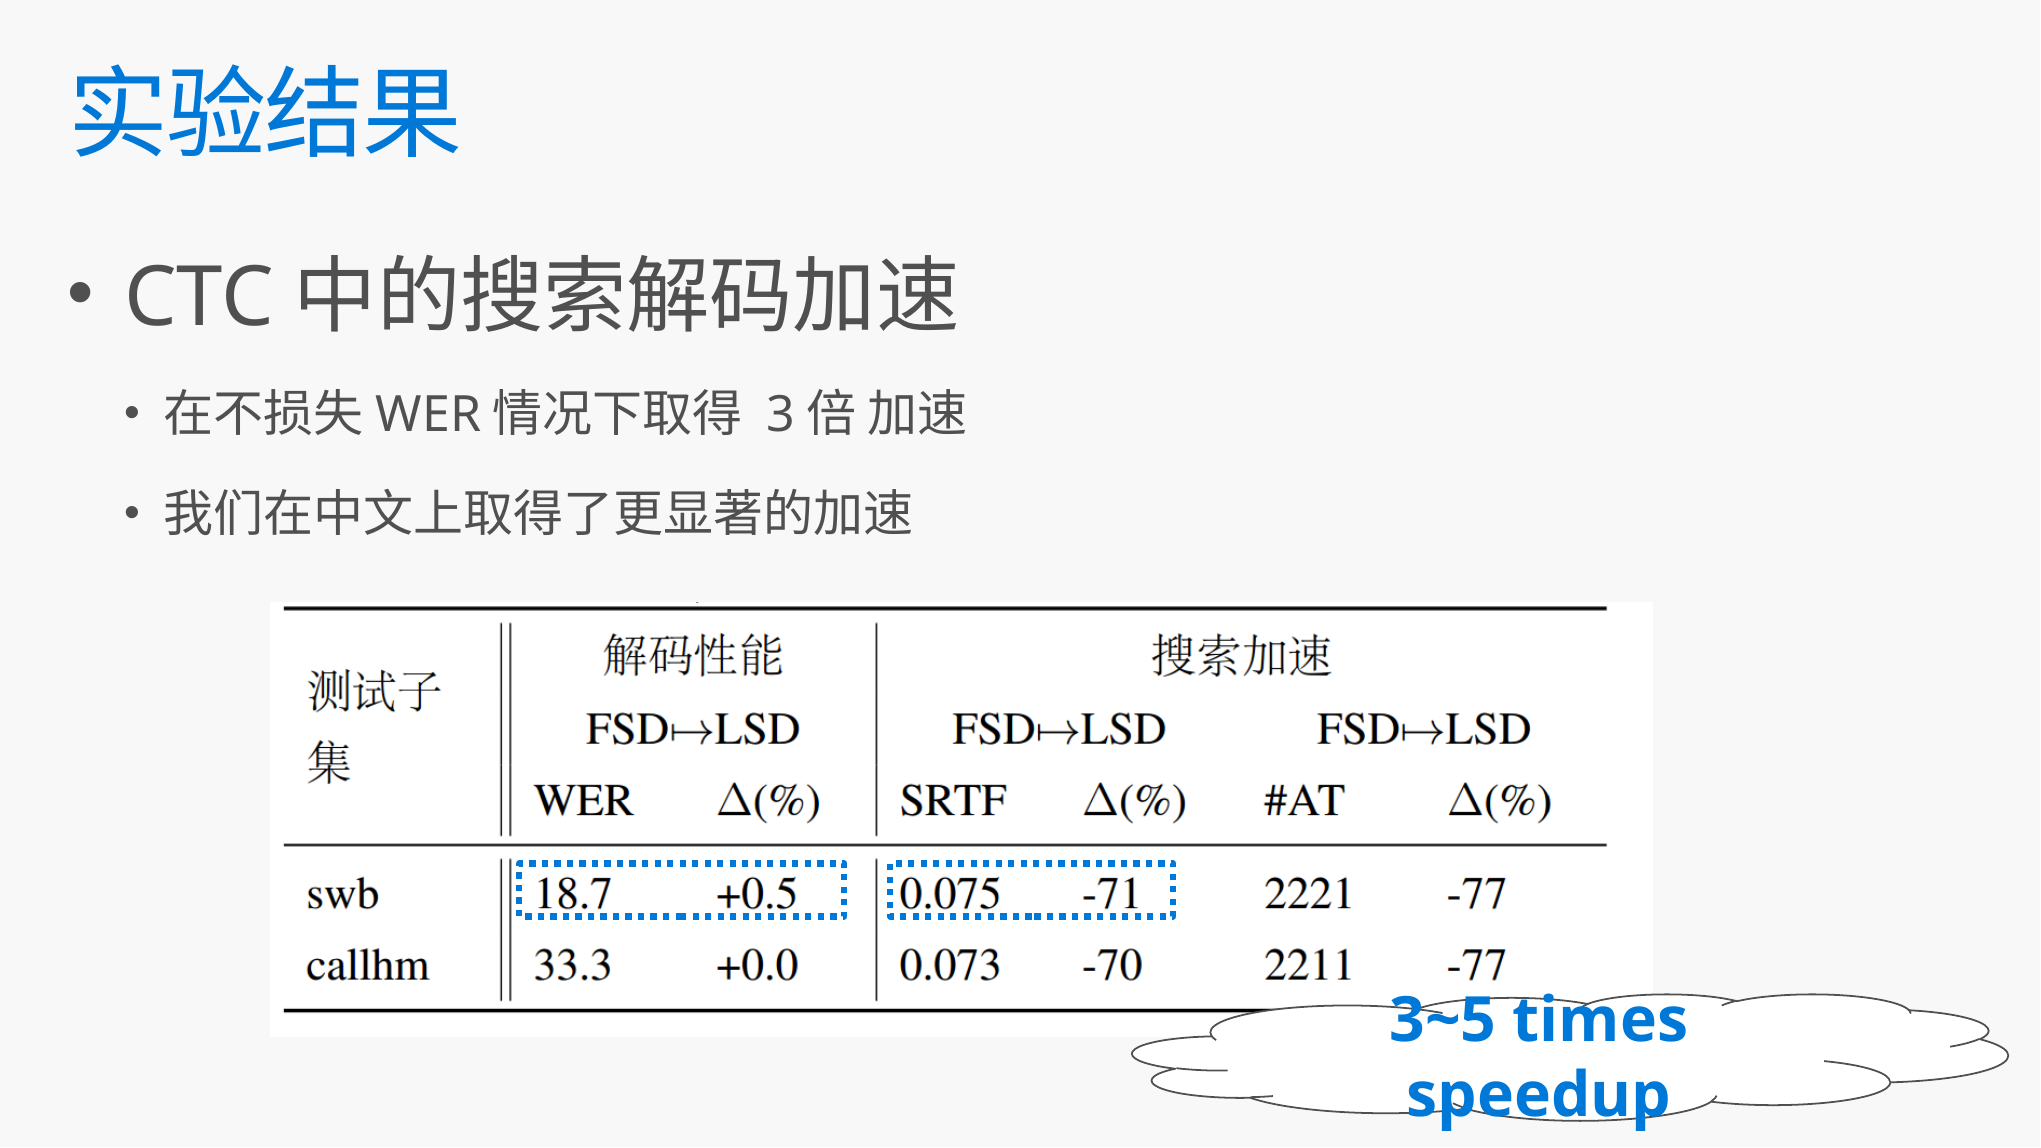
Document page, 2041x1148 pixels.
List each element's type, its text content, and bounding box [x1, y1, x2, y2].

text_box CTC中的搜索解码加速 在不损失WER情况下取得 3倍 加速 我们在中文上取得了更显著的加速 [53, 184, 1621, 1000]
picture [269, 602, 1653, 1037]
title 实验结果 [45, 48, 1996, 199]
text_box 3~5 times speedup [1131, 993, 2010, 1122]
